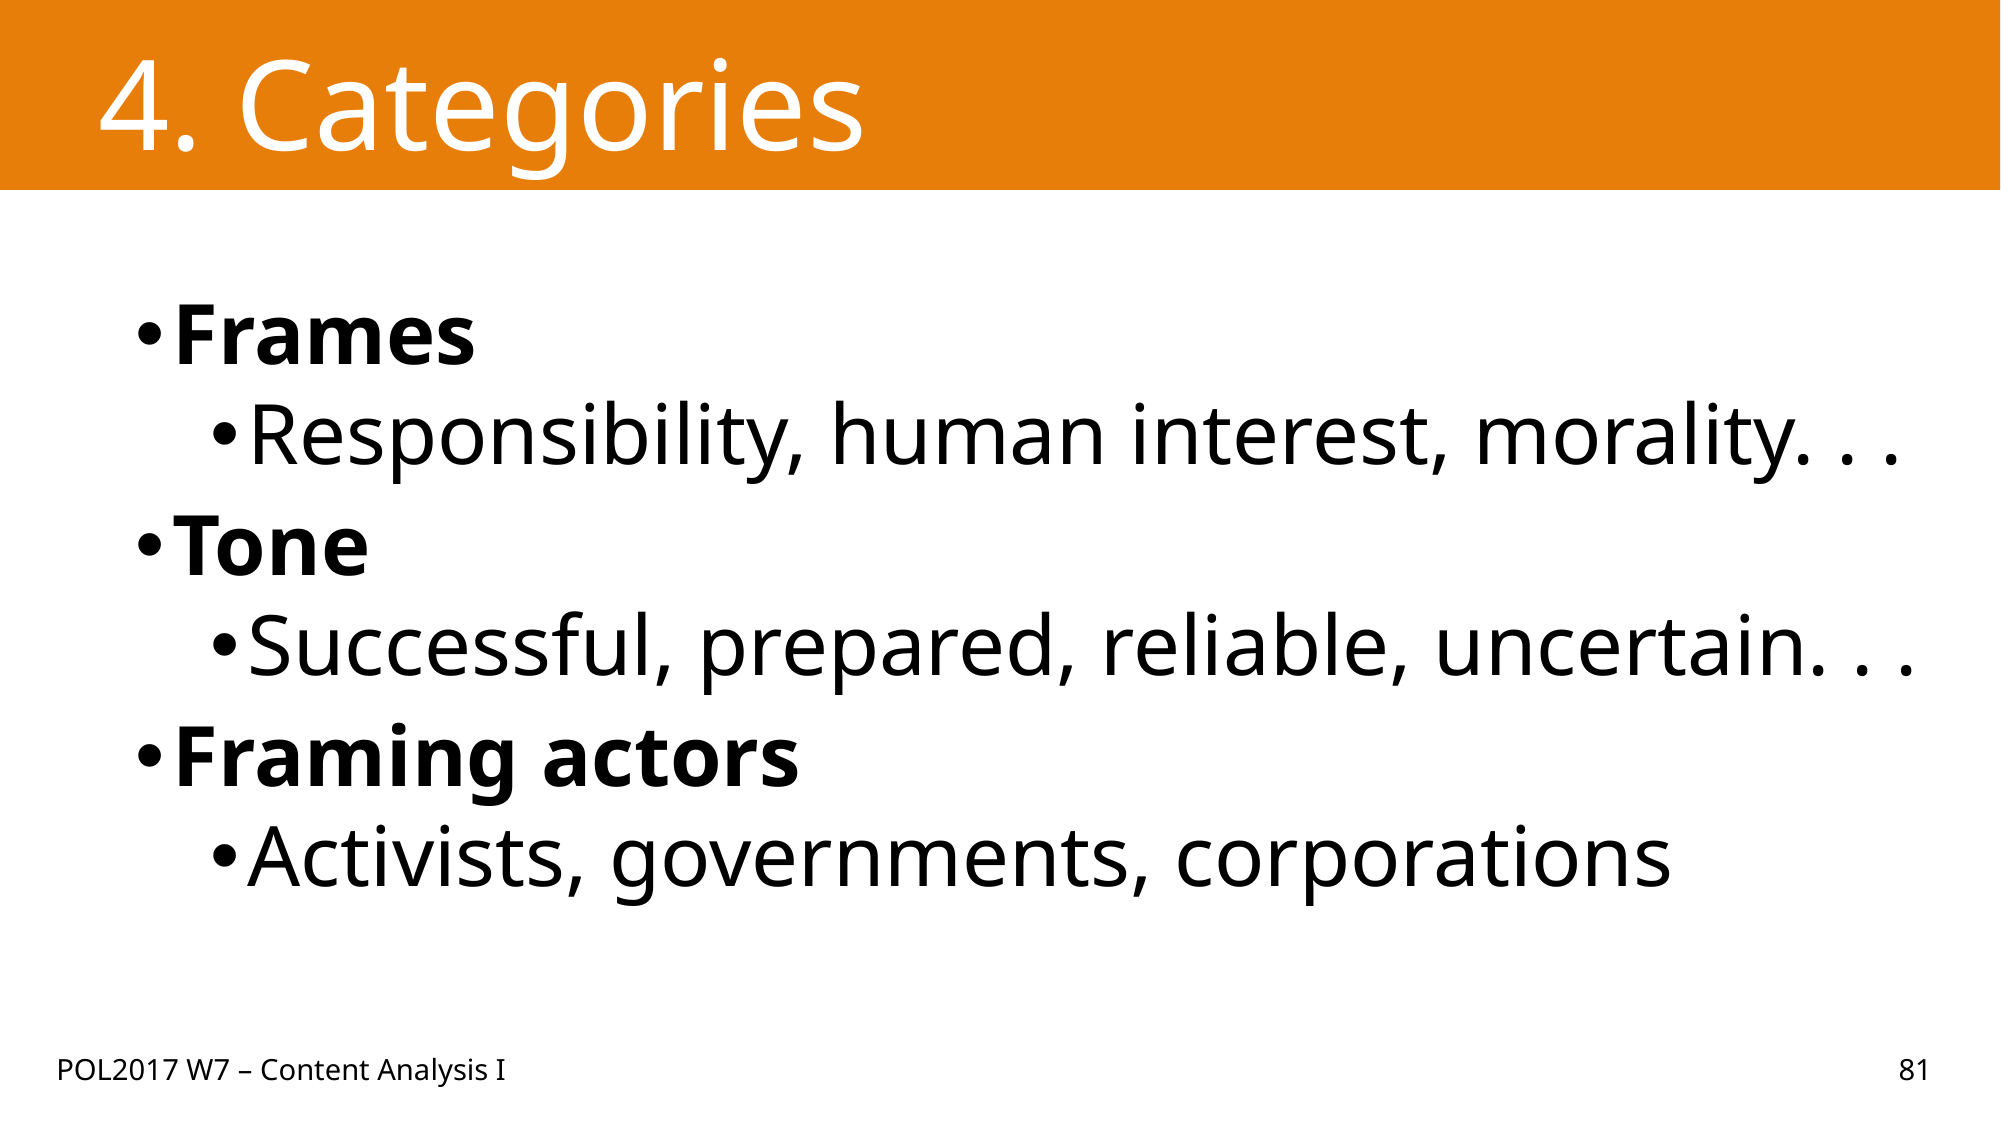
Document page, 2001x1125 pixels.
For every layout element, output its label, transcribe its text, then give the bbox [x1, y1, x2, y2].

title 4. Categories [83, 15, 2000, 205]
list Frames Responsibility, human interest, morality. . . Tone Successful, prepared, reliable, uncertain. . . Framing actors Activists, governments, corporations [120, 285, 2000, 999]
slide_number 81 [1524, 1043, 1947, 1104]
text_box [0, 0, 2000, 190]
footer POL2017 W7 – Content Analysis I [41, 1043, 675, 1104]
